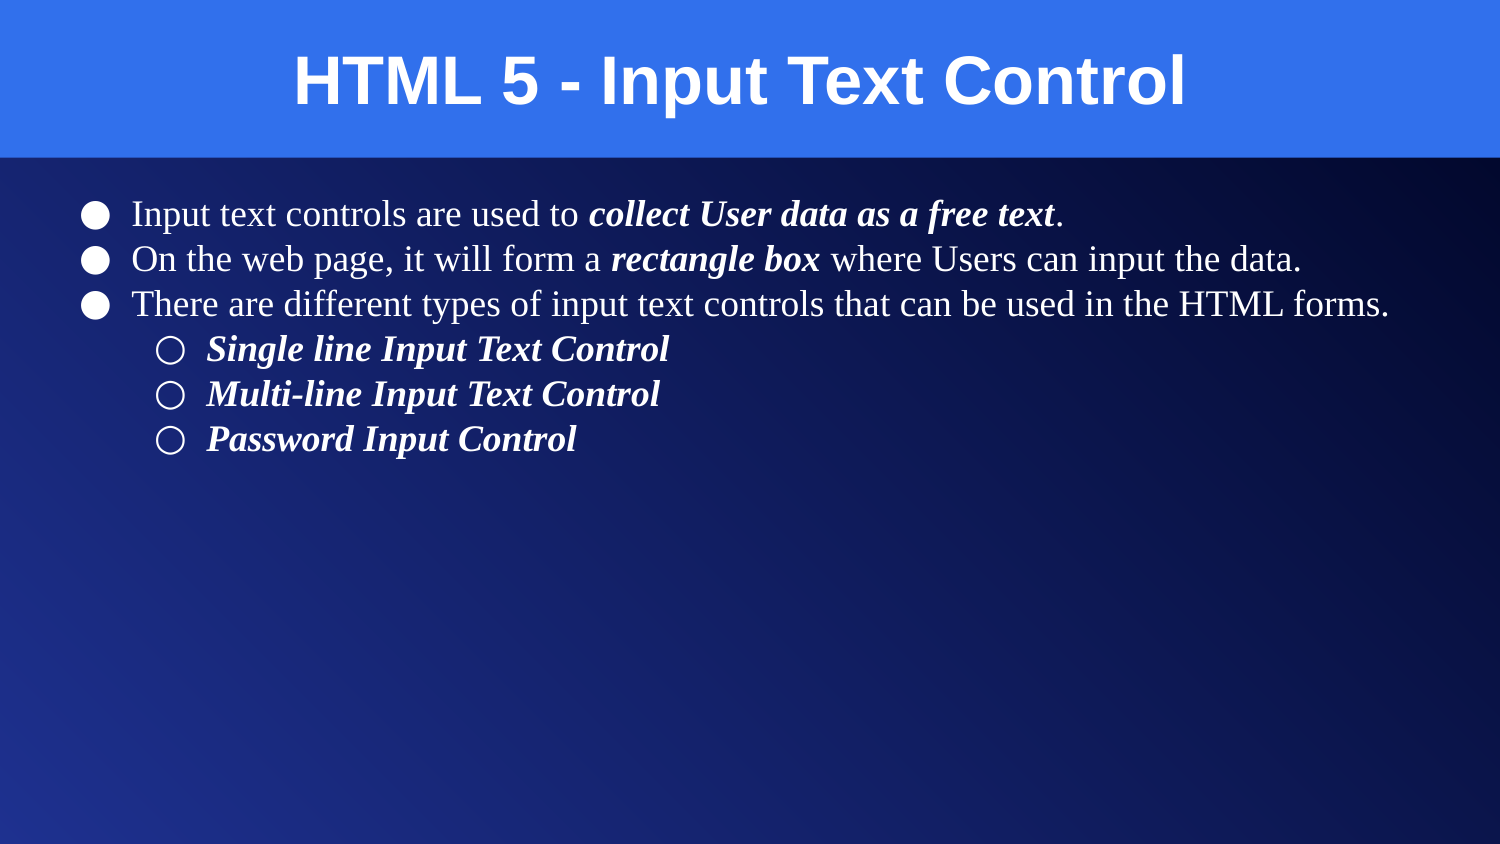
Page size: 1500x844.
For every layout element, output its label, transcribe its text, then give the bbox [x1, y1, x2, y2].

list Input text controls are used to collect User data as a free text. On the web page, it will form a rectangle box where Users can input the data. There are different types of input text controls that can be used in the HTML forms. Single line Input Text Control Multi-line Input Text Control Password Input Control [41, 173, 1425, 830]
text_box HTML 5 - Input Text Control [0, 0, 1500, 158]
